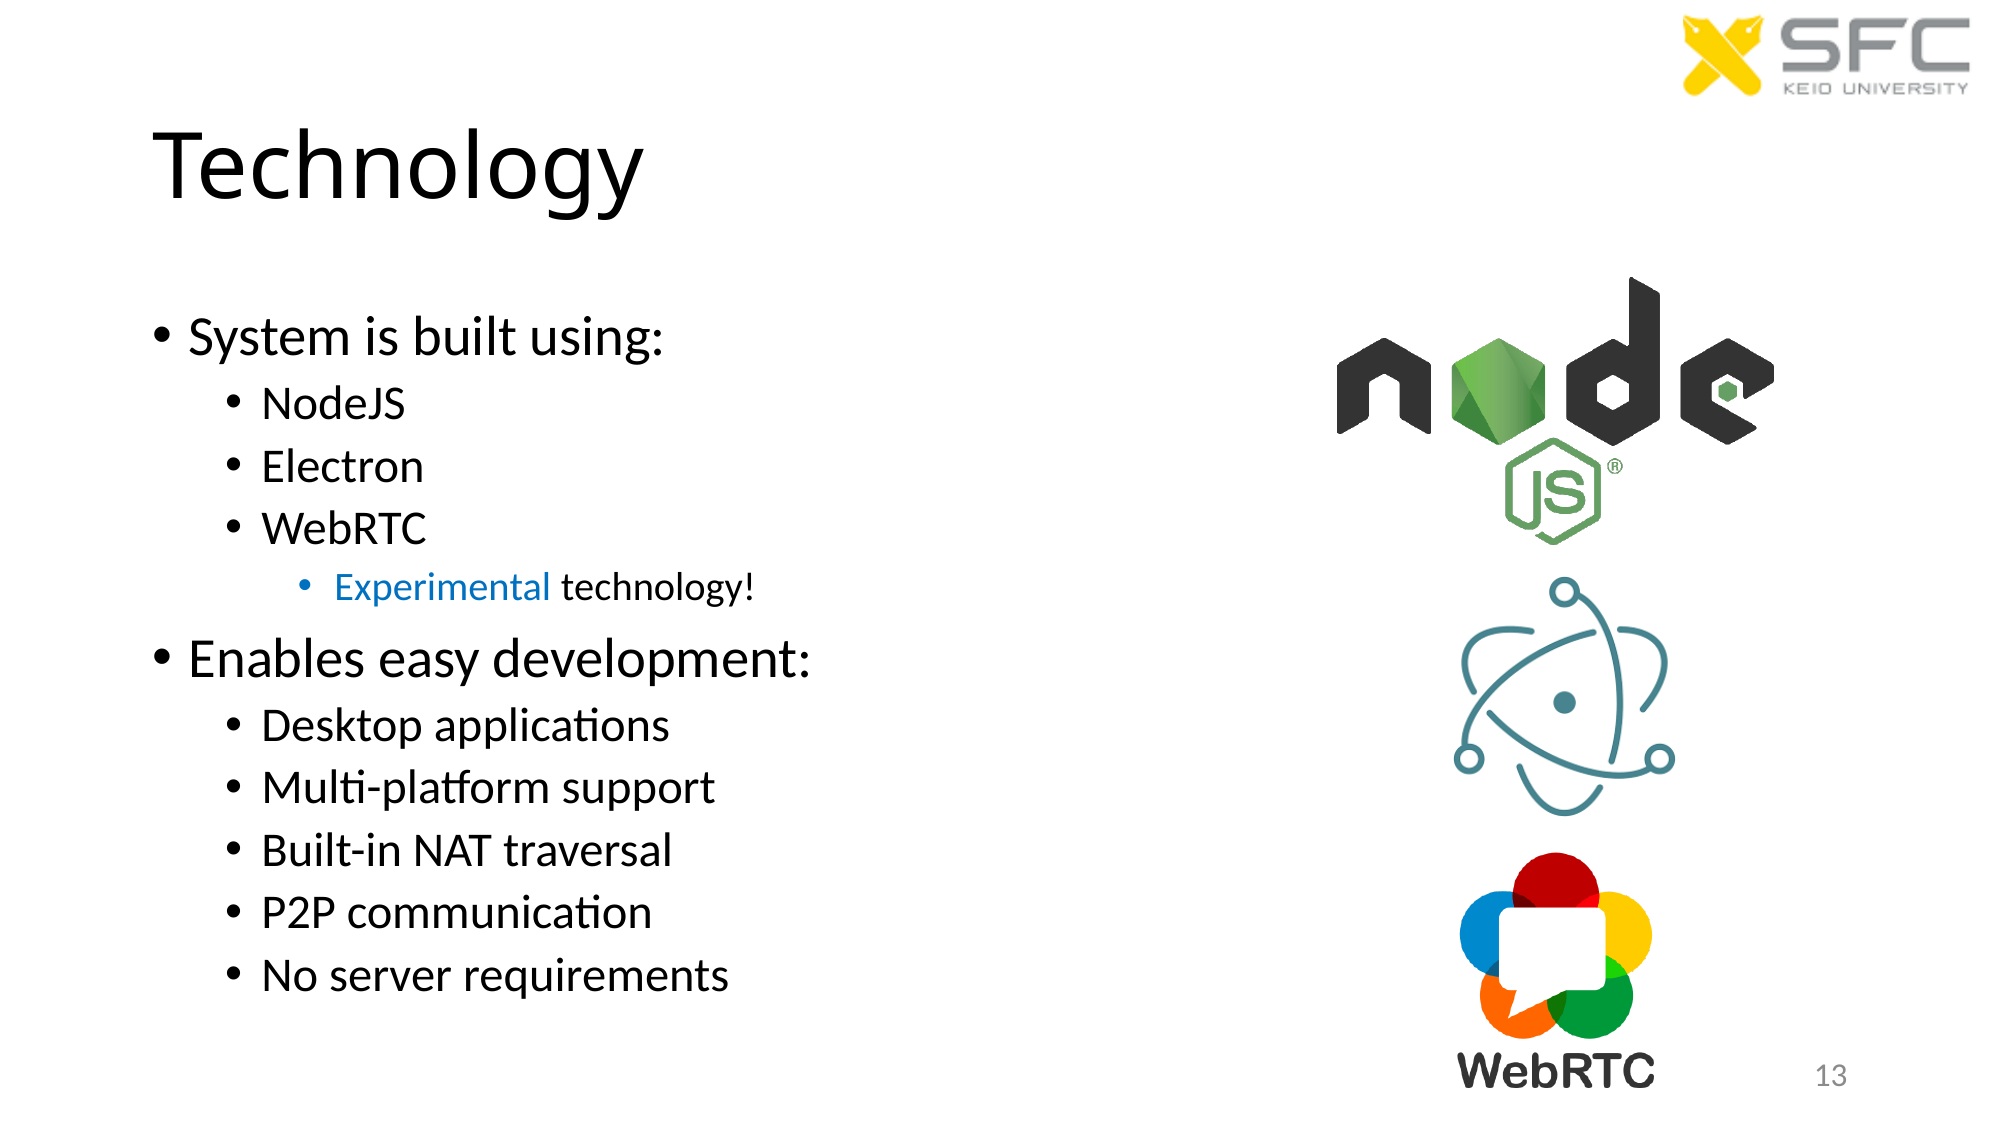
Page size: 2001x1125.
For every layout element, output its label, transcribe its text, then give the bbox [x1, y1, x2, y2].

picture [1453, 576, 1676, 817]
title Technology [137, 59, 1863, 278]
picture [1453, 848, 1658, 1092]
picture [1683, 11, 1982, 104]
picture [1337, 277, 1774, 545]
list System is built using: NodeJS Electron WebRTC Experimental technology! Enables easy development: Desktop applications Multi-platform support Built-in NAT traversal P2P communication No server requirements [137, 299, 1863, 1014]
slide_number 13 [1412, 1042, 1863, 1103]
